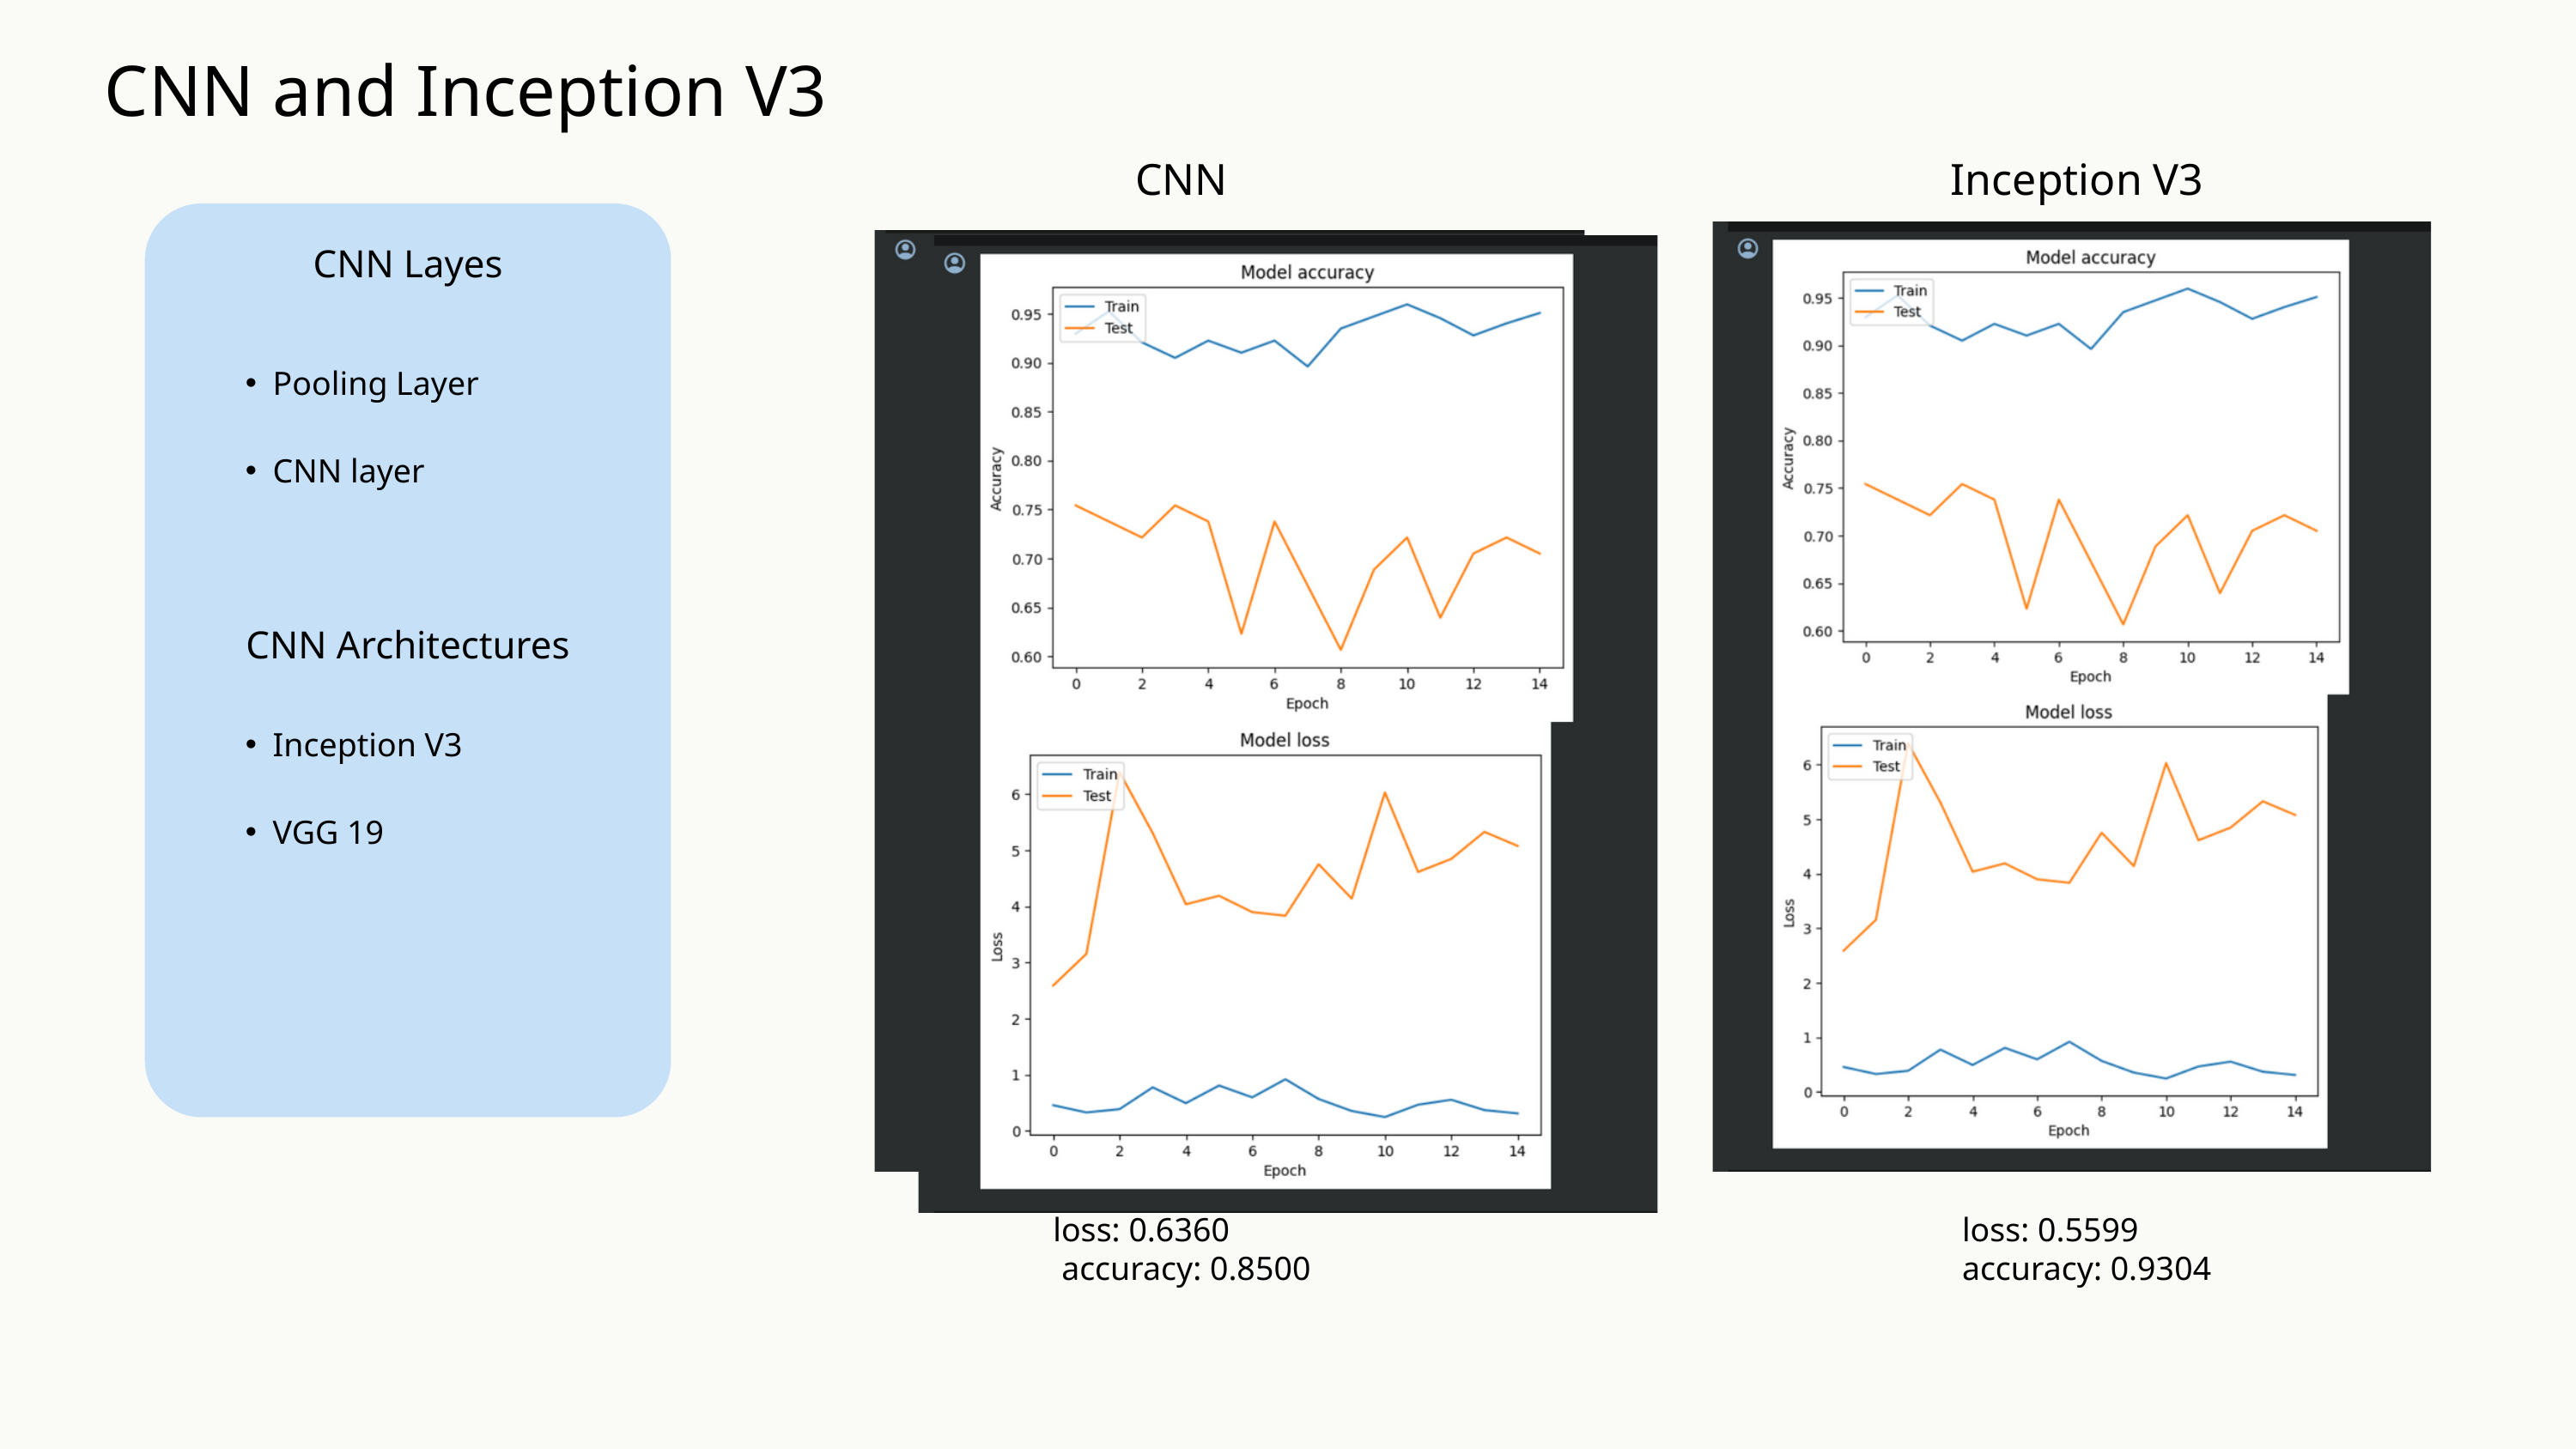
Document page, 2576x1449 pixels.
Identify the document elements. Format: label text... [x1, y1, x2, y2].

text_box CNN [1133, 152, 1230, 204]
text_box [1712, 221, 2432, 1172]
text_box loss: 0.6360 accuracy: 0.8500 [1053, 1209, 1323, 1287]
text_box [874, 230, 1585, 1172]
text_box [918, 235, 1658, 1213]
text_box loss: 0.5599 accuracy: 0.9304 [1962, 1209, 2226, 1287]
text_box Inception V3 [1947, 152, 2208, 204]
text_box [144, 203, 671, 1118]
text_box CNN and Inception V3 [104, 32, 1441, 130]
